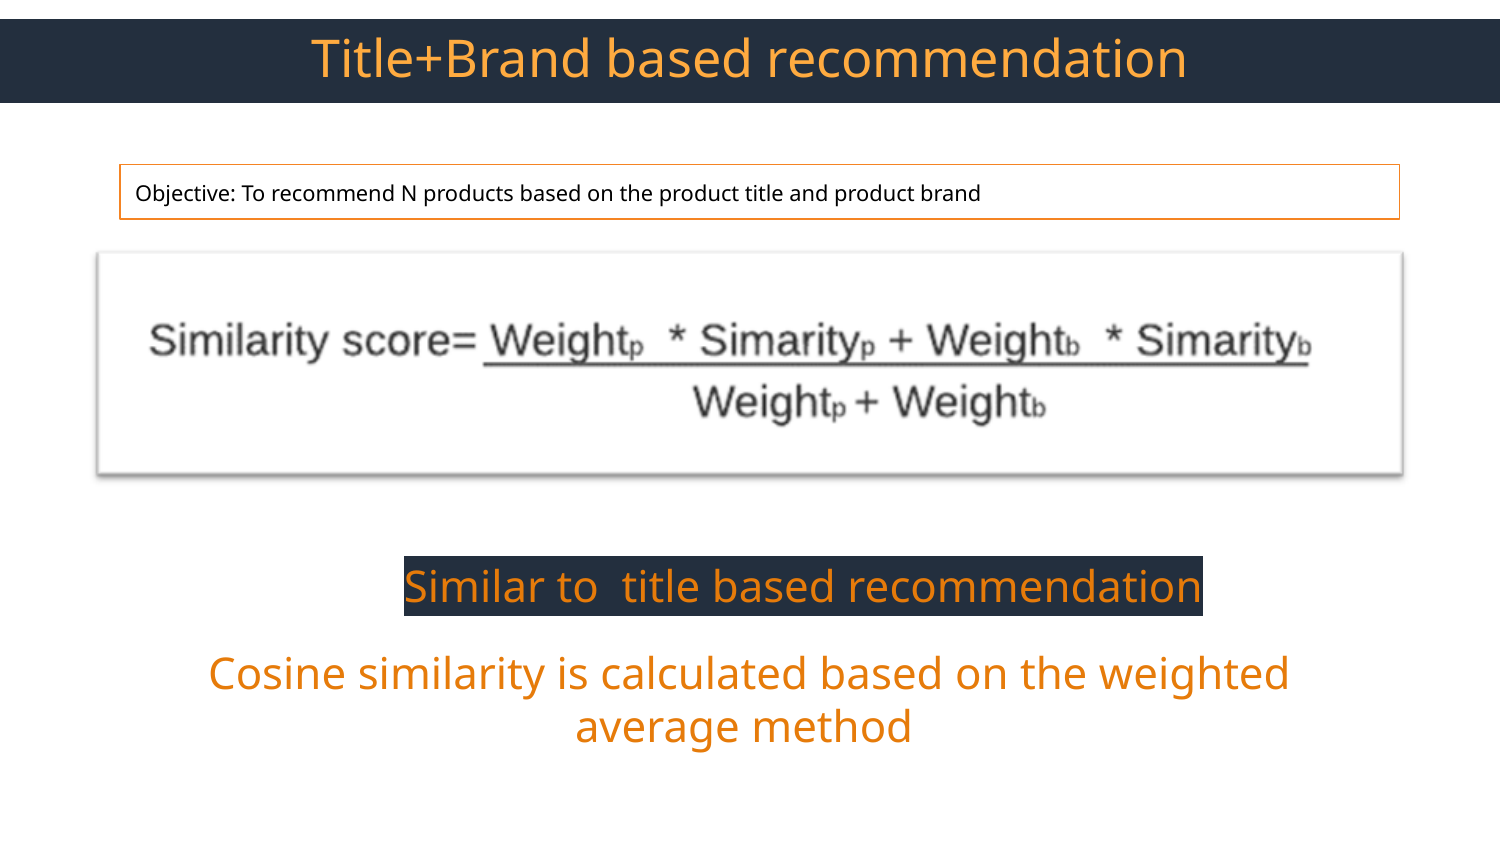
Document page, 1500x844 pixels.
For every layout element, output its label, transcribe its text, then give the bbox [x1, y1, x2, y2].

text_box Objective: To recommend N products based on the product title and product brand [119, 164, 1400, 219]
text_box Similar to title based recommendation [371, 544, 1236, 628]
title Title+Brand based recommendation [0, 19, 1500, 103]
text_box Cosine similarity is calculated based on the weighted average method [120, 630, 1380, 715]
picture [85, 243, 1415, 491]
